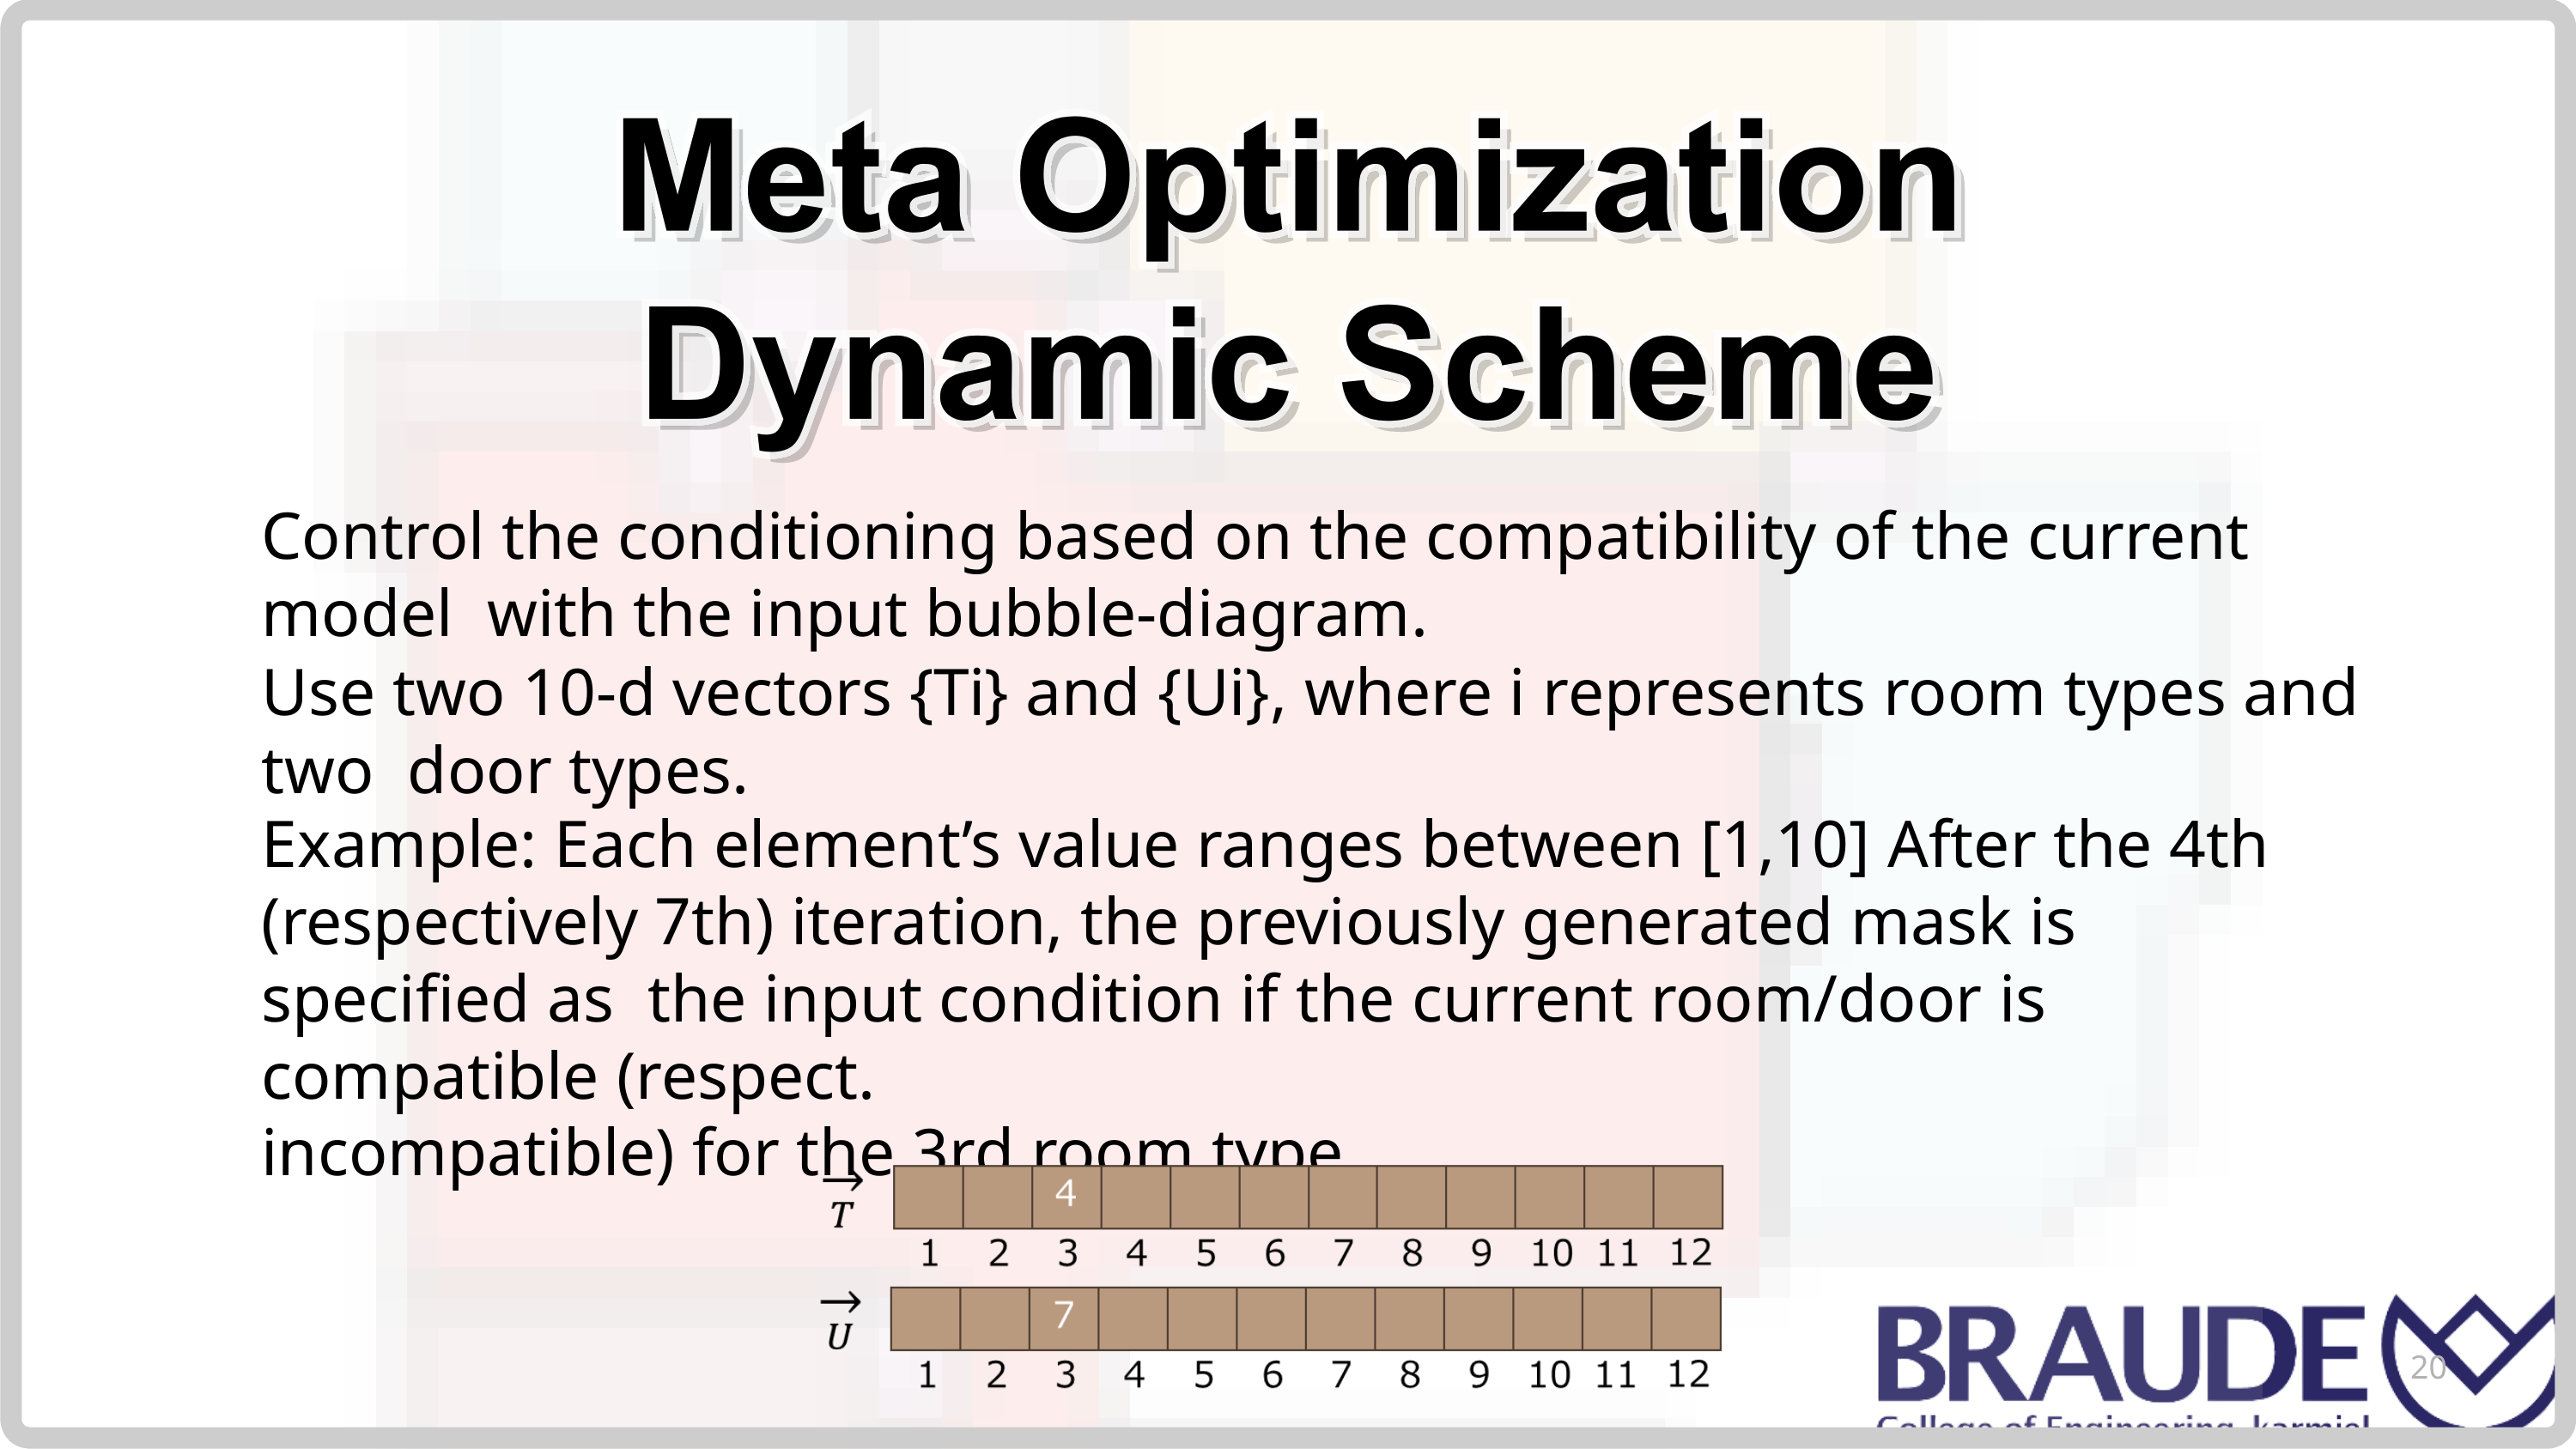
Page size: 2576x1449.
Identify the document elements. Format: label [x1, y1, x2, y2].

picture [2567, 1428, 2576, 1449]
picture [781, 1137, 1795, 1413]
text_box [611, 88, 1975, 471]
text_box [10, 0, 2567, 1449]
